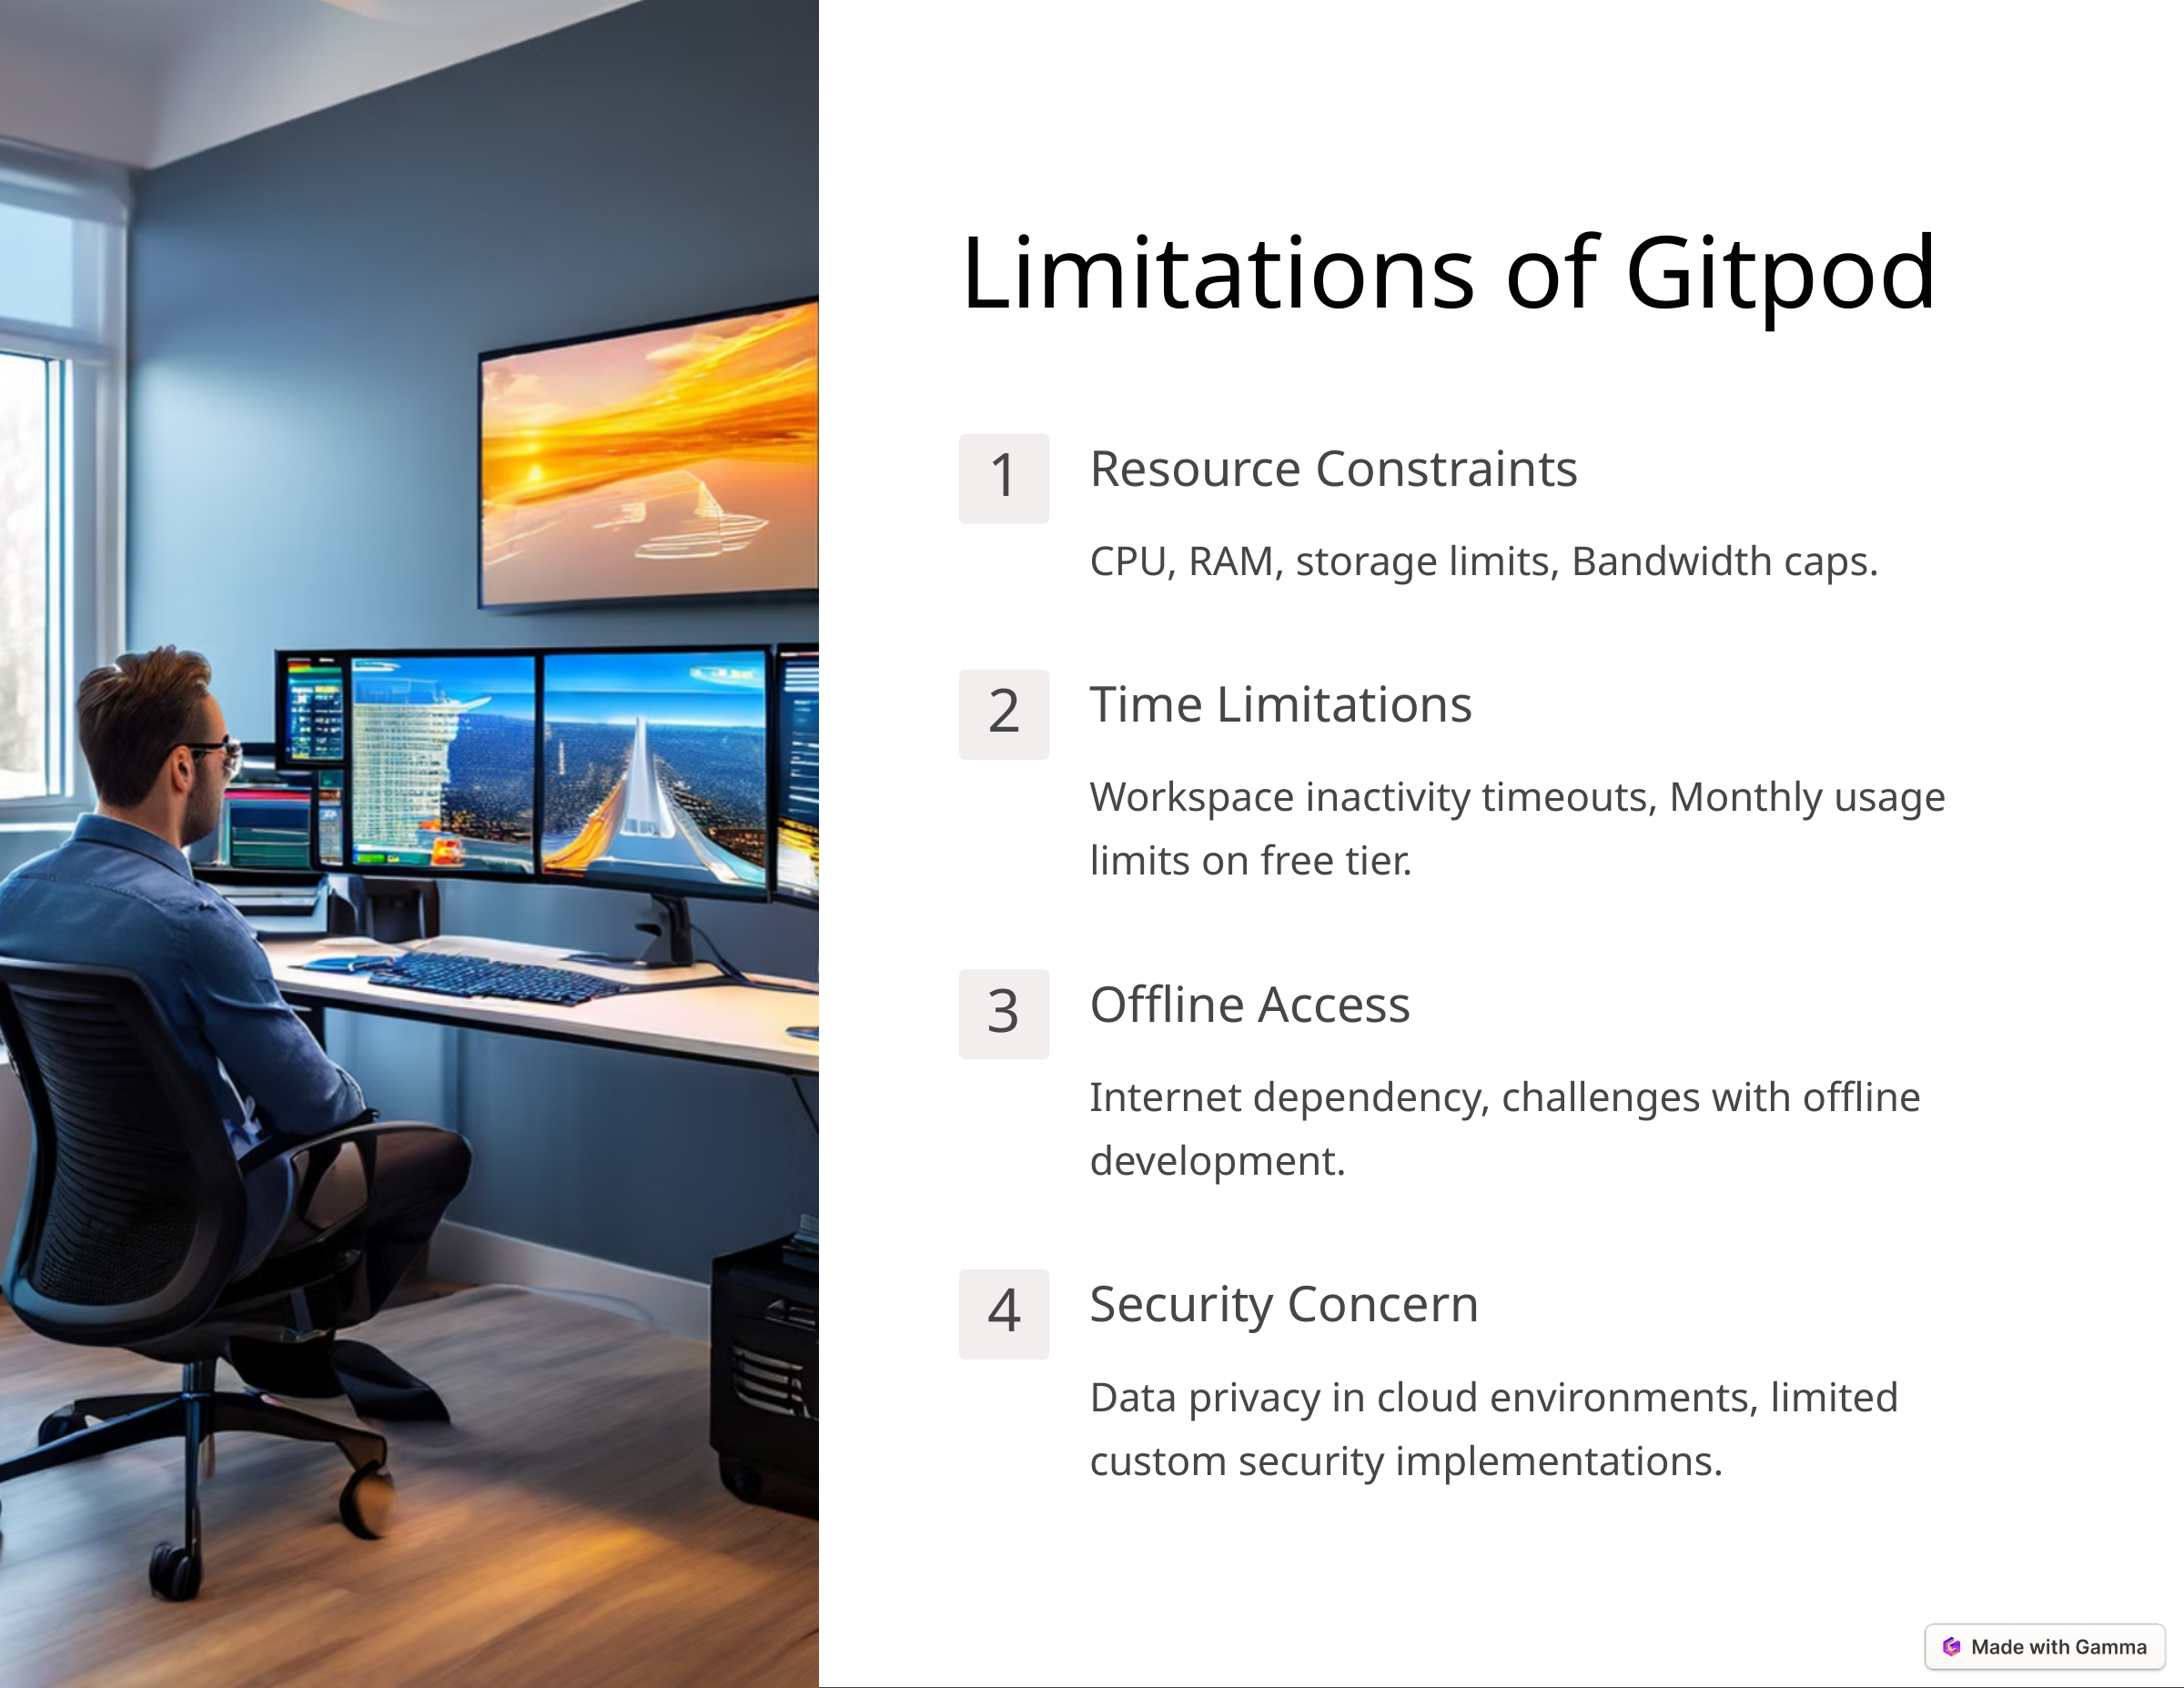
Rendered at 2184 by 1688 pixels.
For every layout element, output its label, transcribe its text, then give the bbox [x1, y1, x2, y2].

text_box 2 [986, 684, 1022, 745]
text_box 4 [985, 1284, 1024, 1345]
picture [1916, 1615, 2174, 1678]
text_box Security Concern [1089, 1269, 1591, 1332]
text_box Limitations of Gitpod [959, 203, 1983, 329]
text_box Internet dependency, challenges with offline development. [1089, 1056, 2044, 1185]
text_box 1 [994, 449, 1016, 510]
text_box Offline Access [1089, 969, 1591, 1033]
text_box Data privacy in cloud environments, limited custom security implementations. [1089, 1356, 2044, 1484]
text_box CPU, RAM, storage limits, Bandwidth caps. [1089, 520, 2044, 585]
text_box Resource Constraints [1089, 433, 1610, 497]
text_box 3 [986, 984, 1023, 1045]
text_box [959, 433, 1050, 524]
text_box [959, 669, 1050, 760]
text_box Time Limitations [1089, 669, 1591, 733]
text_box [959, 969, 1050, 1060]
text_box [959, 1269, 1050, 1360]
text_box Workspace inactivity timeouts, Monthly usage limits on free tier. [1089, 755, 2044, 884]
picture [0, 0, 819, 1688]
